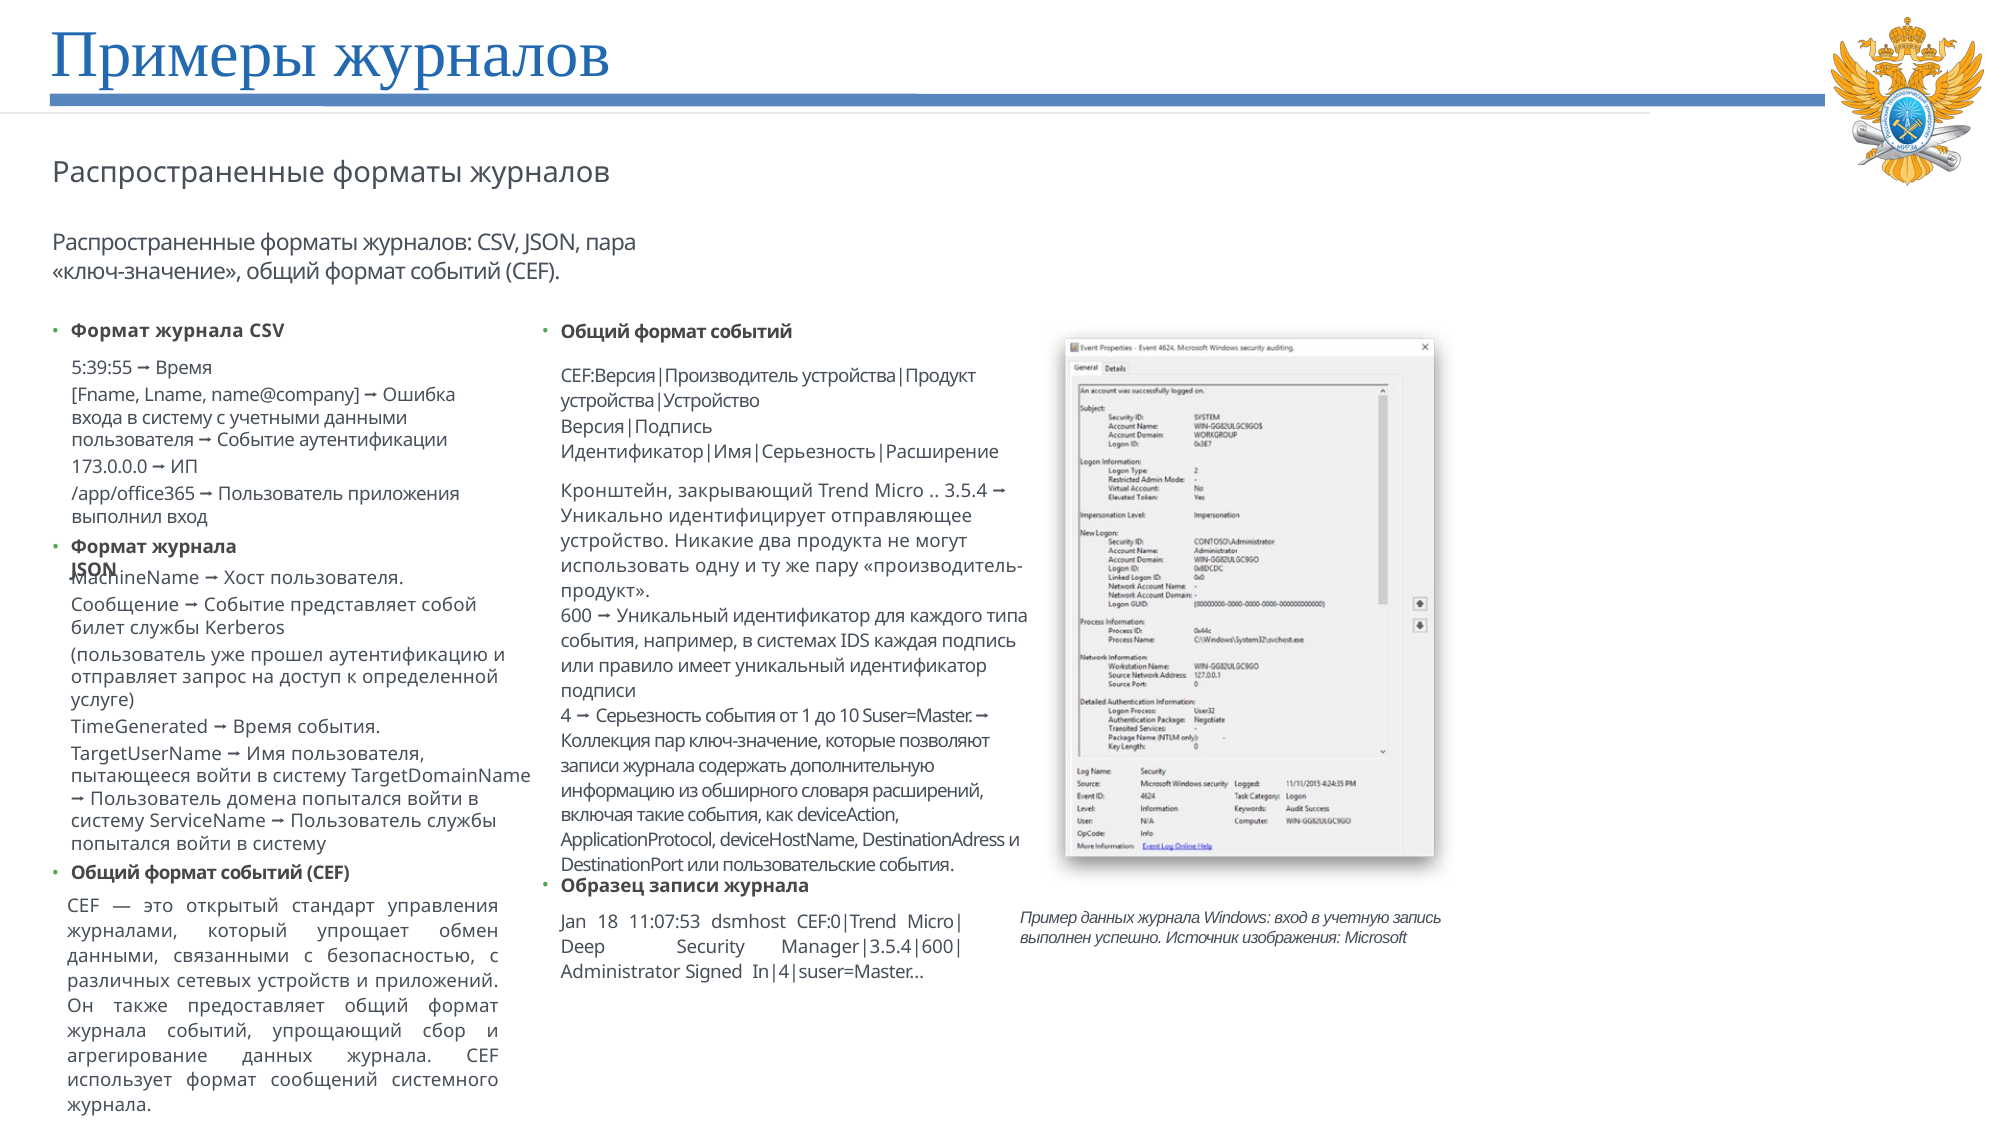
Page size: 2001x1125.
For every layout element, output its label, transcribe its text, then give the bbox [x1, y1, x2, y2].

text_box Кронштейн, закрывающий Trend Micro .. 3.5.4 ⭢ Уникально идентифицирует отправляющее устройство. Никакие два продукта не могут использовать одну и ту же пару «производитель-продукт». 600 ⭢ Уникальный идентификатор для каждого типа события, например, в системах IDS каждая подпись или правило имеет уникальный идентификатор подписи 4 ⭢ Серьезность события от 1 до 10 Suser=Master. ⭢ Коллекция пар ключ-значение, которые позволяют записи журнала содержать дополнительную информацию из обширного словаря расширений, включая такие события, как deviceAction, ApplicationProtocol, deviceHostName, DestinationAdress и DestinationPort или пользовательские события. [558, 474, 1038, 876]
text_box Формат журнала CSV [49, 316, 304, 342]
text_box Формат журнала JSON [49, 532, 279, 580]
text_box Общий формат событий [539, 317, 815, 342]
picture [1043, 324, 1455, 885]
text_box Jan 18 11:07:53 dsmhost CEF:0|Trend Micro|Deep Security Manager|3.5.4|600|Administrator Signed In|4|suser=Master… [558, 905, 965, 983]
text_box CEF — это открытый стандарт управления журналами, который упрощает обмен данными, связанными с безопасностью, с различных сетевых устройств и приложений. Он также предоставляет общий формат журнала событий, упрощающий сбор и агрегирование данных журнала. CEF использует формат сообщений системного журнала. [64, 889, 531, 1116]
text_box Общий формат событий (CEF) [49, 858, 379, 884]
title Примеры журналов [50, 9, 1825, 99]
picture [1824, 13, 1989, 188]
text_box Пример данных журнала Windows: вход в учетную запись выполнен успешно. Источник изображения: Microsoft [1018, 904, 1452, 948]
text_box Образец записи журнала [539, 871, 815, 896]
text_box CEF:Версия|Производитель устройства|Продукт устройства|Устройство Версия|Подпись Идентификатор|Имя|Серьезность|Расширение [558, 358, 1025, 463]
text_box Распространенные форматы журналов Распространенные форматы журналов: CSV, JSON, пара «ключ-значение», общий формат событий (CEF). [49, 151, 641, 284]
text_box MachineName ⭢ Хост пользователя. Сообщение ⭢ Событие представляет собой билет службы Kerberos (пользователь уже прошел аутентификацию и отправляет запрос на доступ к определенной услуге) TimeGenerated ⭢ Время события. TargetUserName ⭢ Имя пользователя, пытающееся войти в систему TargetDomainName ⭢ Пользователь домена попытался войти в систему ServiceName ⭢ Пользователь службы попытался войти в систему [68, 561, 534, 855]
text_box 5:39:55 ⭢ Время [Fname, Lname, name@company] ⭢ Ошибка входа в систему с учетными данными пользователя ⭢ Событие аутентификации 173.0.0.0 ⭢ ИП /app/office365 ⭢ Пользователь приложения выполнил вход [69, 351, 508, 527]
